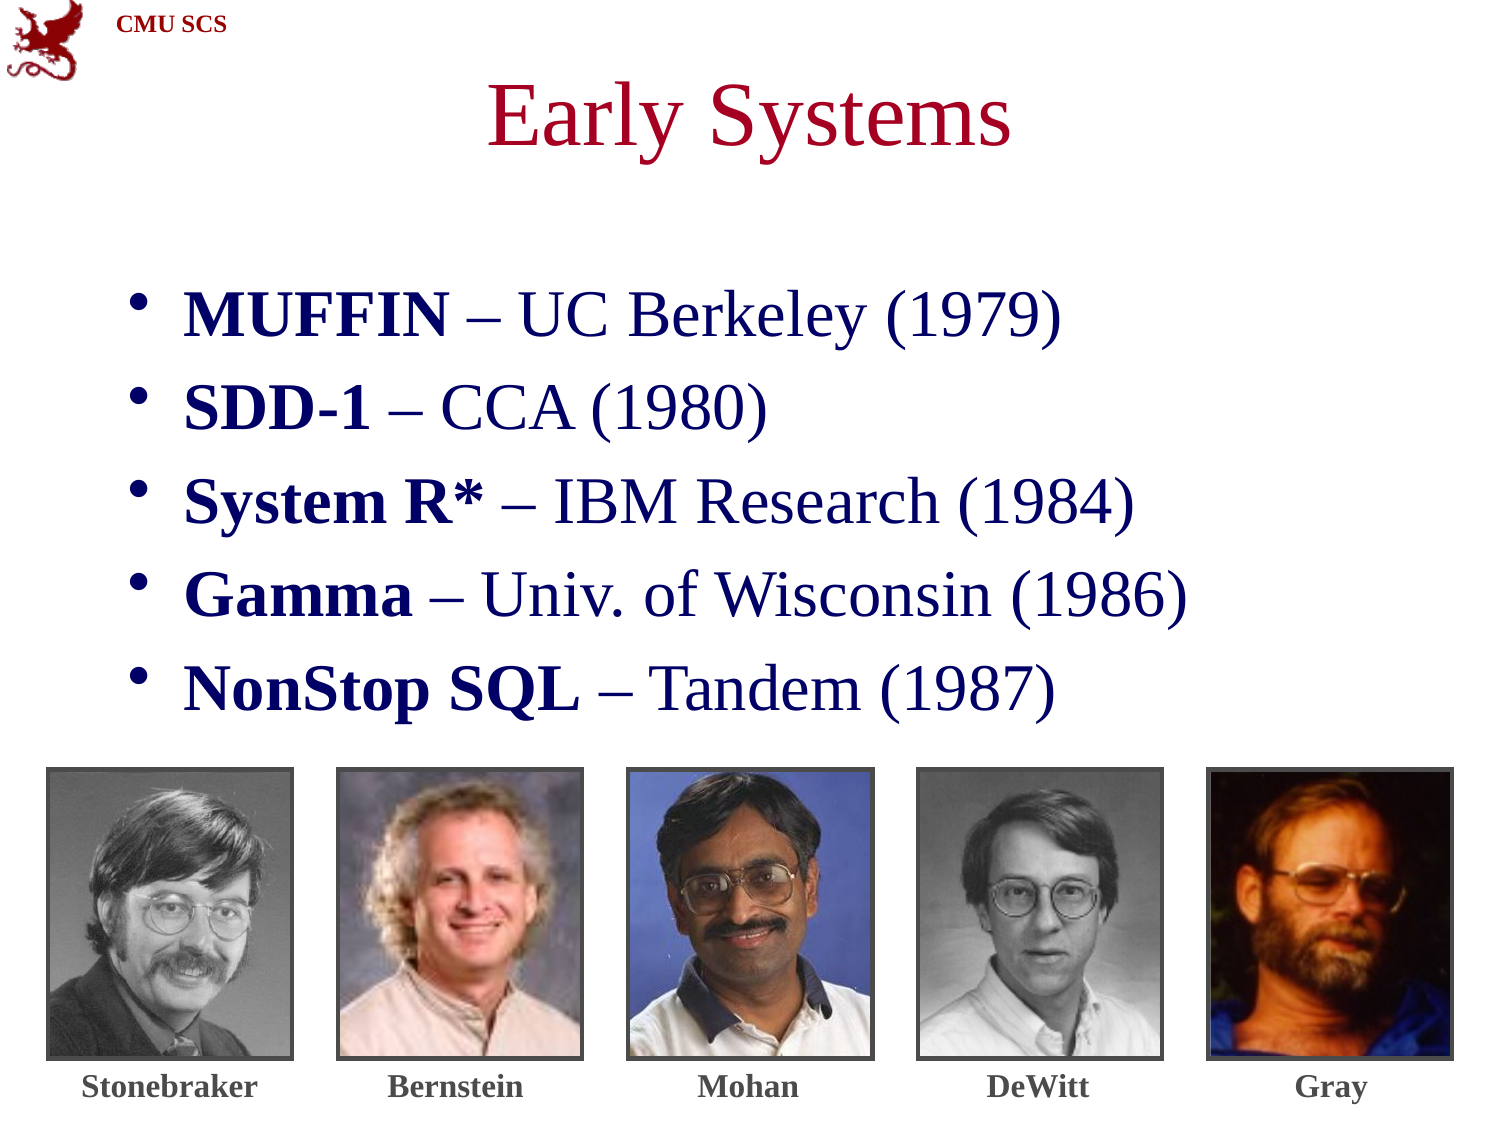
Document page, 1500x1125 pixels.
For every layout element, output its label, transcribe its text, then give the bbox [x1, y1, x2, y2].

picture [49, 771, 291, 1057]
title Early Systems [112, 23, 1388, 212]
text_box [629, 771, 871, 1113]
picture [6, 0, 85, 82]
list MUFFIN – UC Berkeley (1979) SDD-1 – CCA (1980) System R* – IBM Research (1984) Gamma – Univ. of Wisconsin (1986) NonStop SQL – Tandem (1987) [112, 262, 1388, 938]
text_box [920, 771, 1161, 1113]
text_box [339, 771, 581, 1113]
text_box Stonebraker [66, 1066, 274, 1112]
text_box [1210, 771, 1451, 1113]
